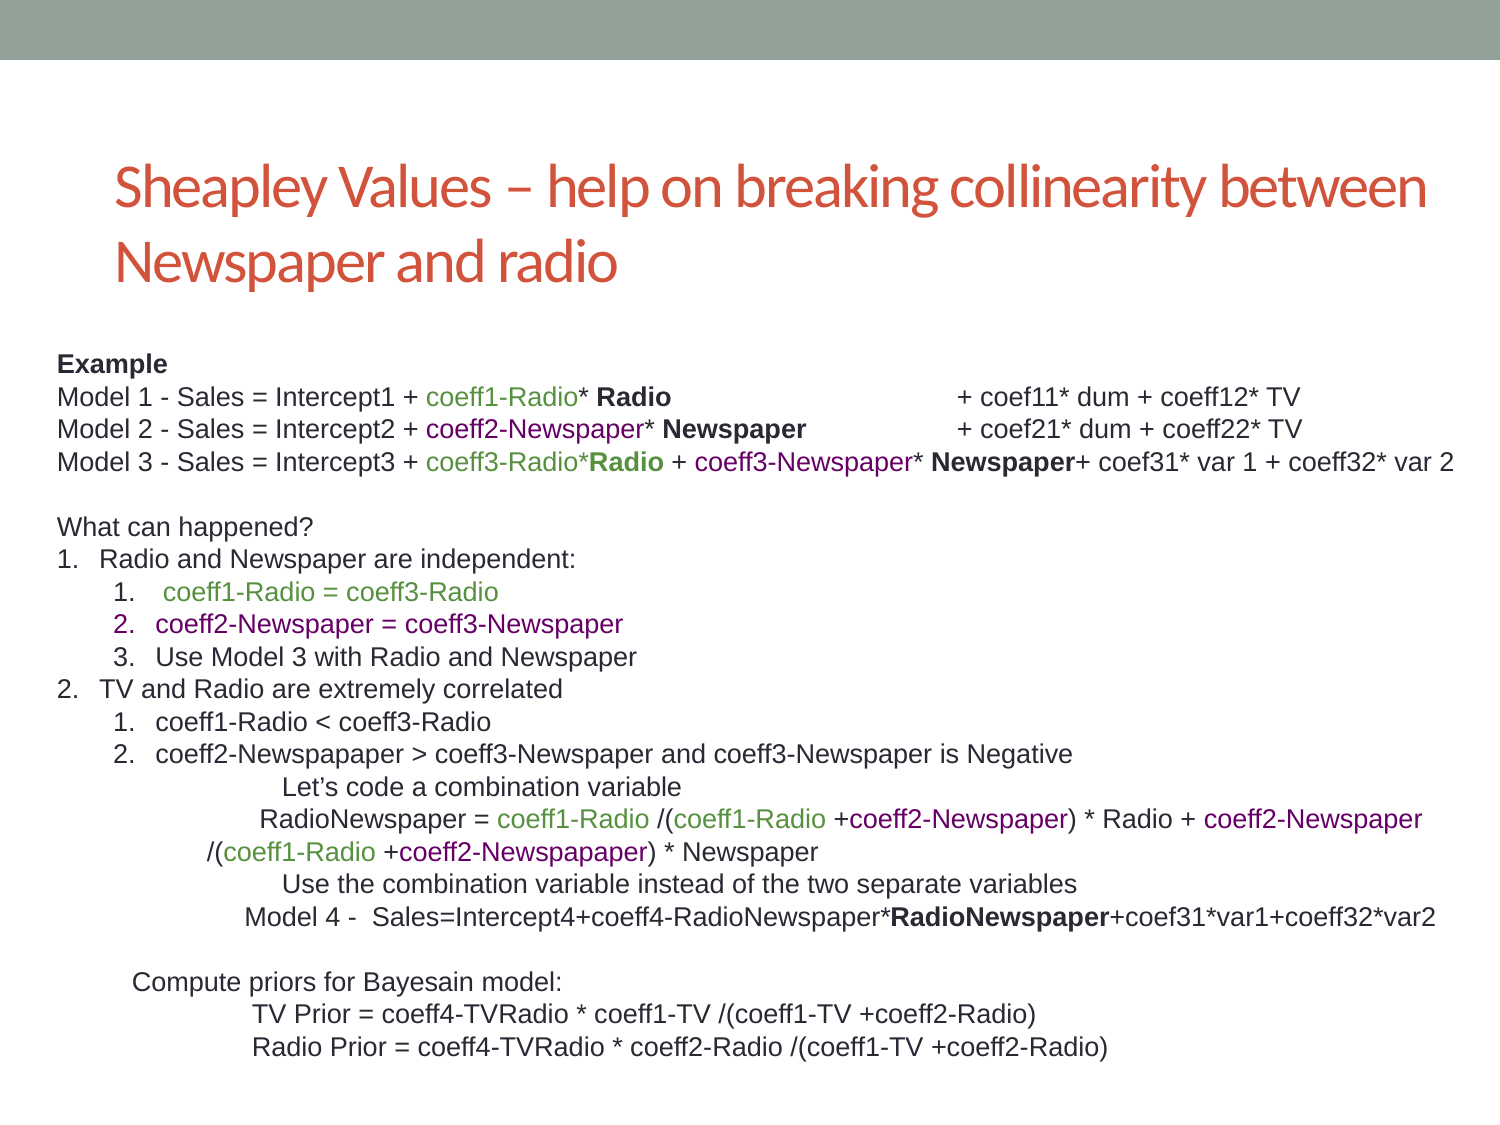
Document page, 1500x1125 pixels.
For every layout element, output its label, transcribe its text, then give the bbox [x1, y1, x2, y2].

text_box Example Model 1 - Sales = Intercept1 + coeff1-Radio* Radio + coef11* dum + coeff12* TV Model 2 - Sales = Intercept2 + coeff2-Newspaper* Newspaper + coef21* dum + coeff22* TV Model 3 - Sales = Intercept3 + coeff3-Radio*Radio + coeff3-Newspaper* Newspaper+ coef31* var 1 + coeff32* var 2 What can happened? Radio and Newspaper are independent: coeff1-Radio = coeff3-Radio coeff2-Newspaper = coeff3-Newspaper Use Model 3 with Radio and Newspaper TV and Radio are extremely correlated coeff1-Radio < coeff3-Radio coeff2-Newspapaper > coeff3-Newspaper and coeff3-Newspaper is Negative Let’s code a combination variable RadioNewspaper = coeff1-Radio /(coeff1-Radio +coeff2-Newspaper) * Radio + coeff2-Newspaper /(coeff1-Radio +coeff2-Newspapaper) * Newspaper Use the combination variable instead of the two separate variables Model 4 - Sales=Intercept4+coeff4-RadioNewspaper*RadioNewspaper+coef31*var1+coeff32*var2 Compute priors for Bayesain model: TV Prior = coeff4-TVRadio * coeff1-TV /(coeff1-TV +coeff2-Radio) Radio Prior = coeff4-TVRadio * coeff2-Radio /(coeff1-TV +coeff2-Radio) [42, 339, 1479, 1099]
title Sheapley Values – help on breaking collinearity between Newspaper and radio [99, 135, 1449, 305]
